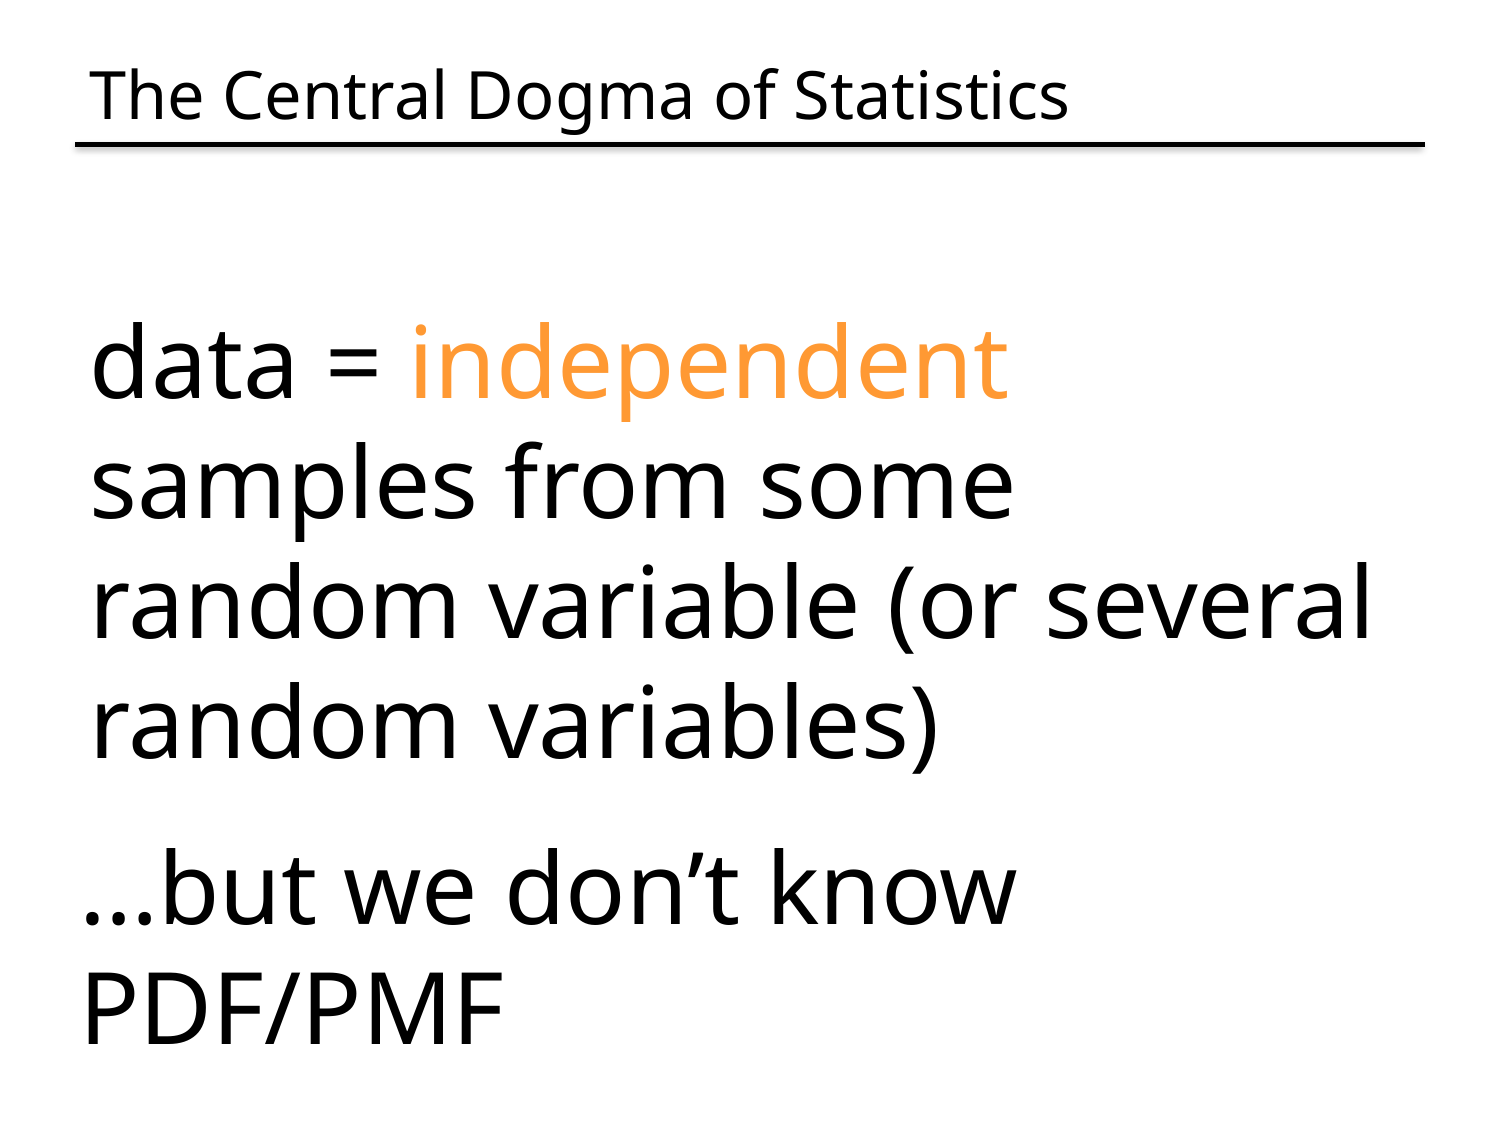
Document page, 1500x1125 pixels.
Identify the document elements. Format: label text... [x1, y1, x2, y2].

text_box data = independent samples from some random variable (or several random variables) [74, 291, 1425, 787]
text_box …but we don’t know PDF/PMF [64, 817, 1415, 1072]
title The Central Dogma of Statistics [75, 45, 1425, 145]
